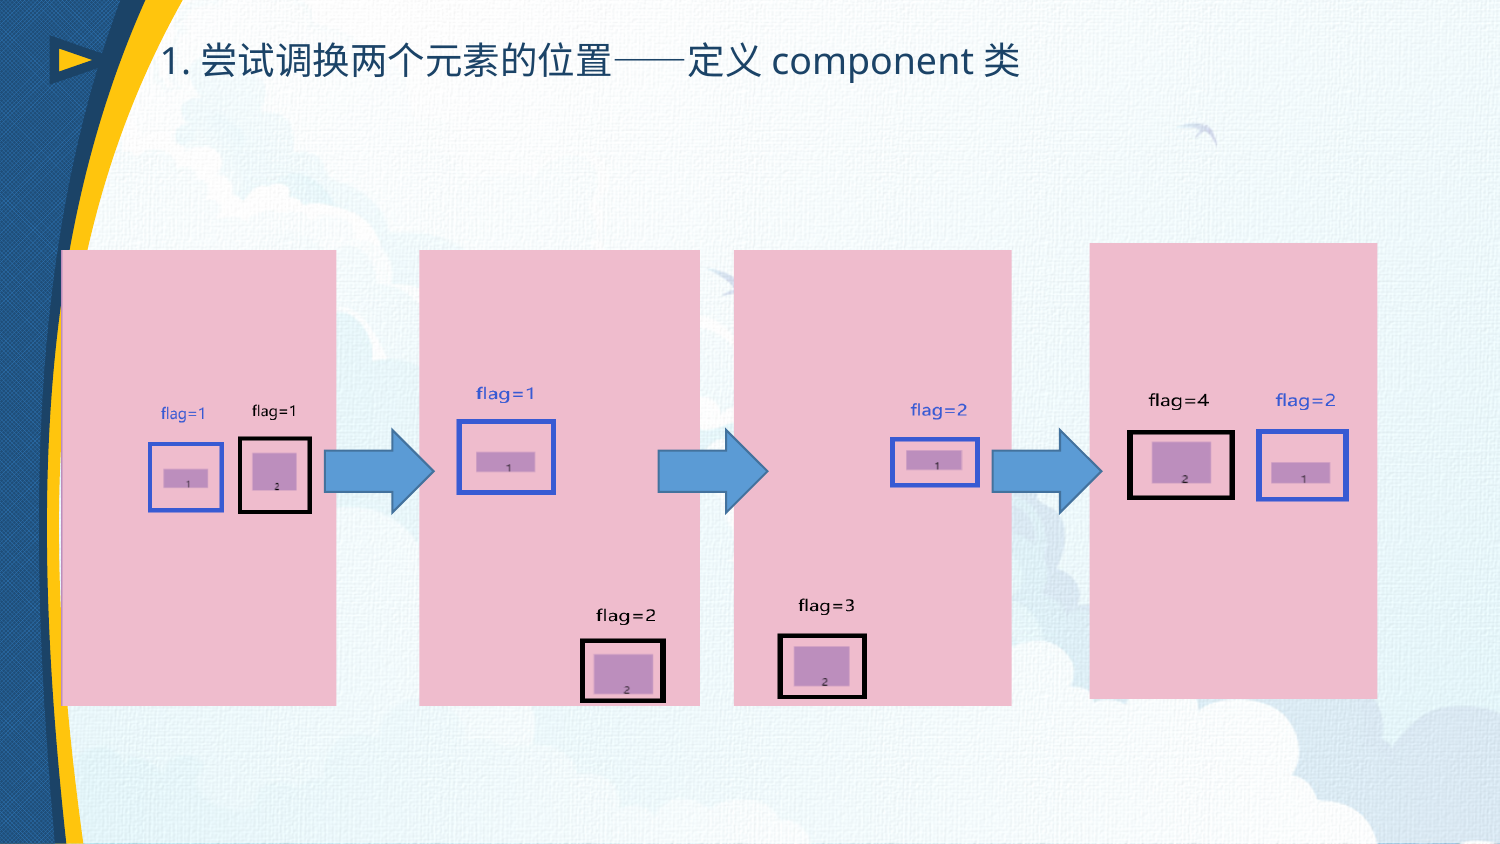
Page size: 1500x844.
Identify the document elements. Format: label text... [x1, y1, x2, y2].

text_box 1.尝试调换两个元素的位置——定义component类 [144, 29, 1036, 90]
picture [733, 250, 1012, 706]
text_box [337, 427, 419, 516]
picture [419, 250, 700, 706]
picture [1089, 243, 1378, 699]
text_box [700, 427, 733, 516]
picture [61, 250, 337, 706]
text_box [1012, 427, 1089, 516]
